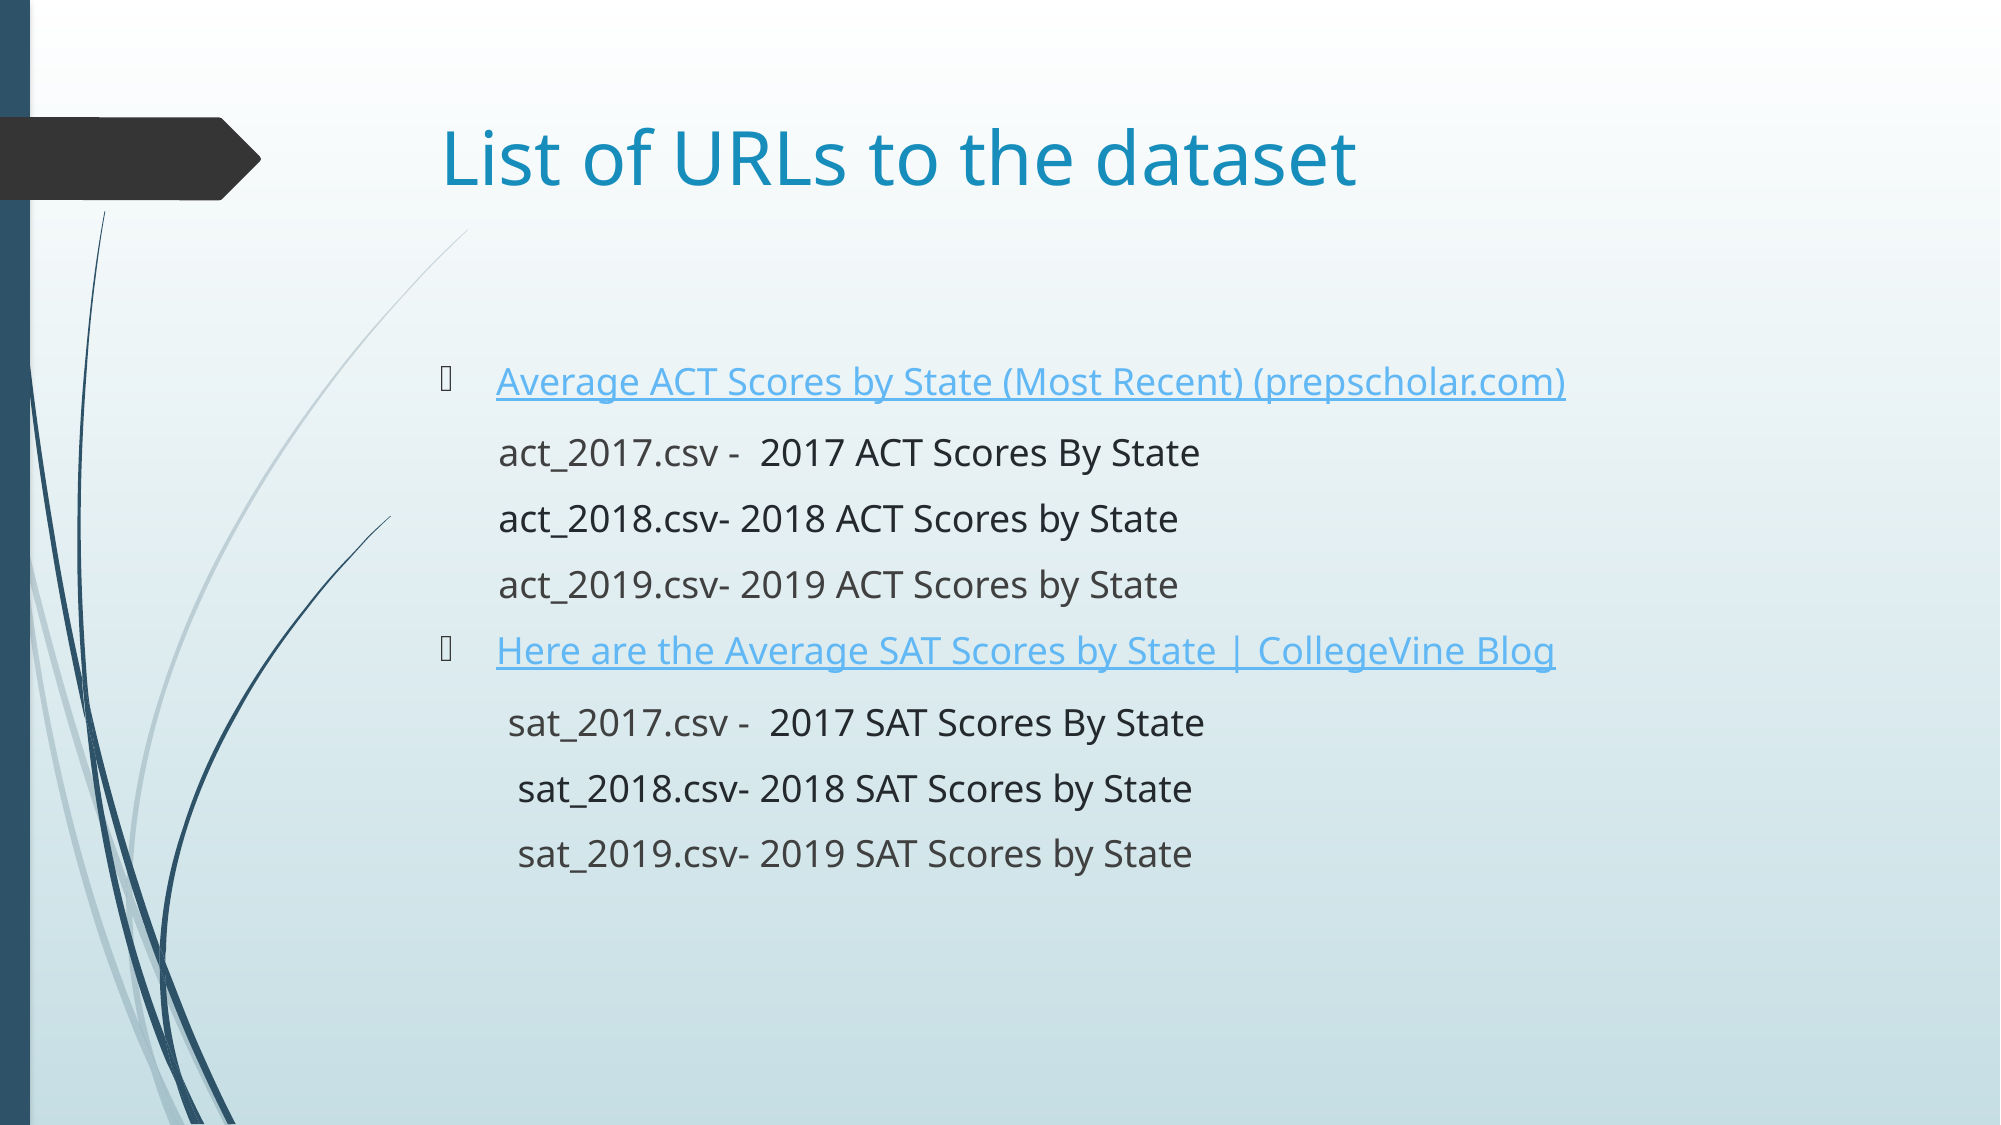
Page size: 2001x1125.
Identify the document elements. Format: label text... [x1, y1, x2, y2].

title List of URLs to the dataset [425, 102, 1888, 313]
list Average ACT Scores by State (Most Recent) (prepscholar.com) act_2017.csv - 2017 ACT Scores By State act_2018.csv- 2018 ACT Scores by State act_2019.csv- 2019 ACT Scores by State Here are the Average SAT Scores by State | CollegeVine Blog sat_2017.csv - 2017 SAT Scores By State sat_2018.csv- 2018 SAT Scores by State sat_2019.csv- 2019 SAT Scores by State [424, 350, 1888, 970]
